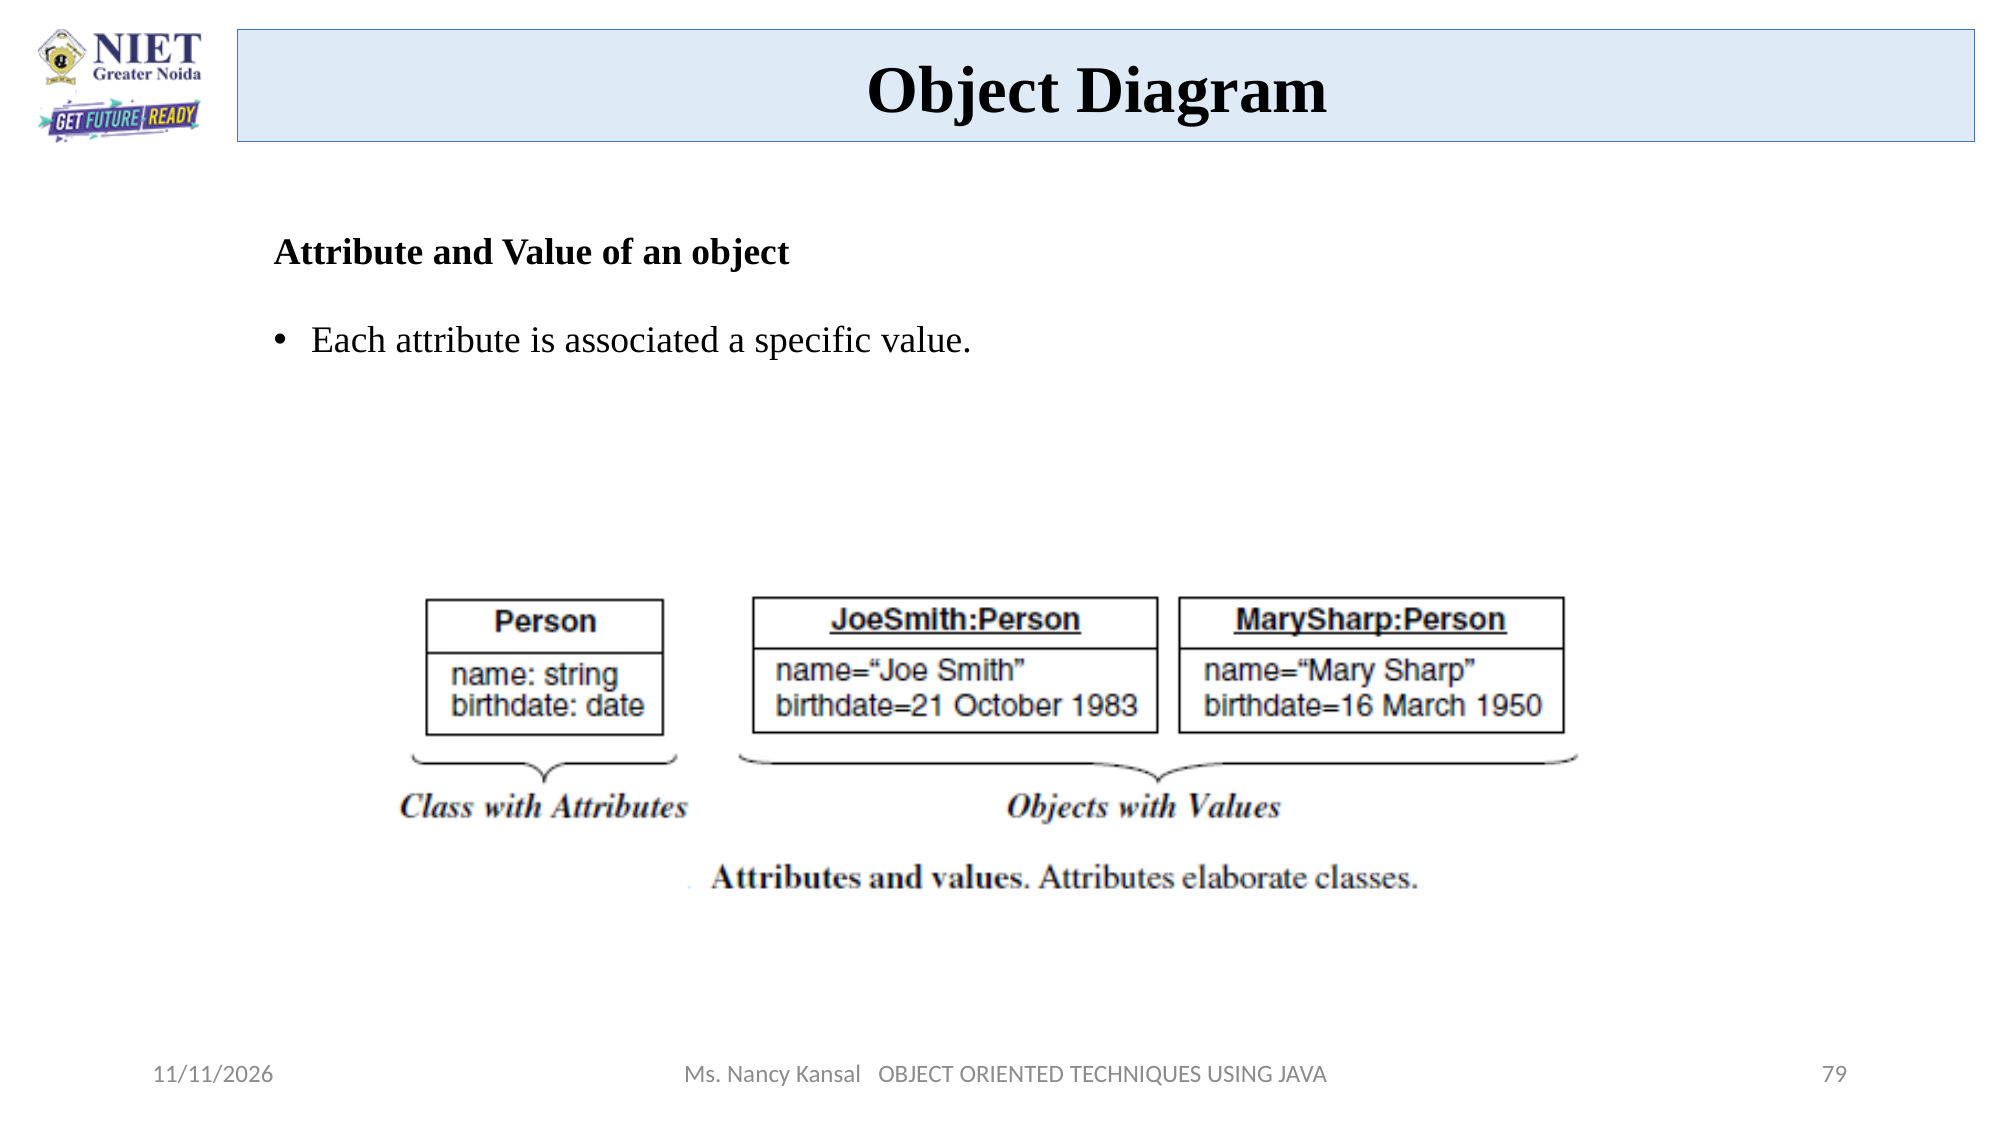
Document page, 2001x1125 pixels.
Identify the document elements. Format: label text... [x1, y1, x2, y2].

slide_number 79 [1412, 1042, 1863, 1103]
list Attribute and Value of an object Each attribute is associated a specific value. [258, 197, 1779, 373]
footer Ms. Nancy Kansal OBJECT ORIENTED TECHNIQUES USING JAVA [662, 1042, 1350, 1103]
picture [382, 584, 1583, 900]
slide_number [137, 1042, 588, 1103]
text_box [0, 18, 1975, 153]
